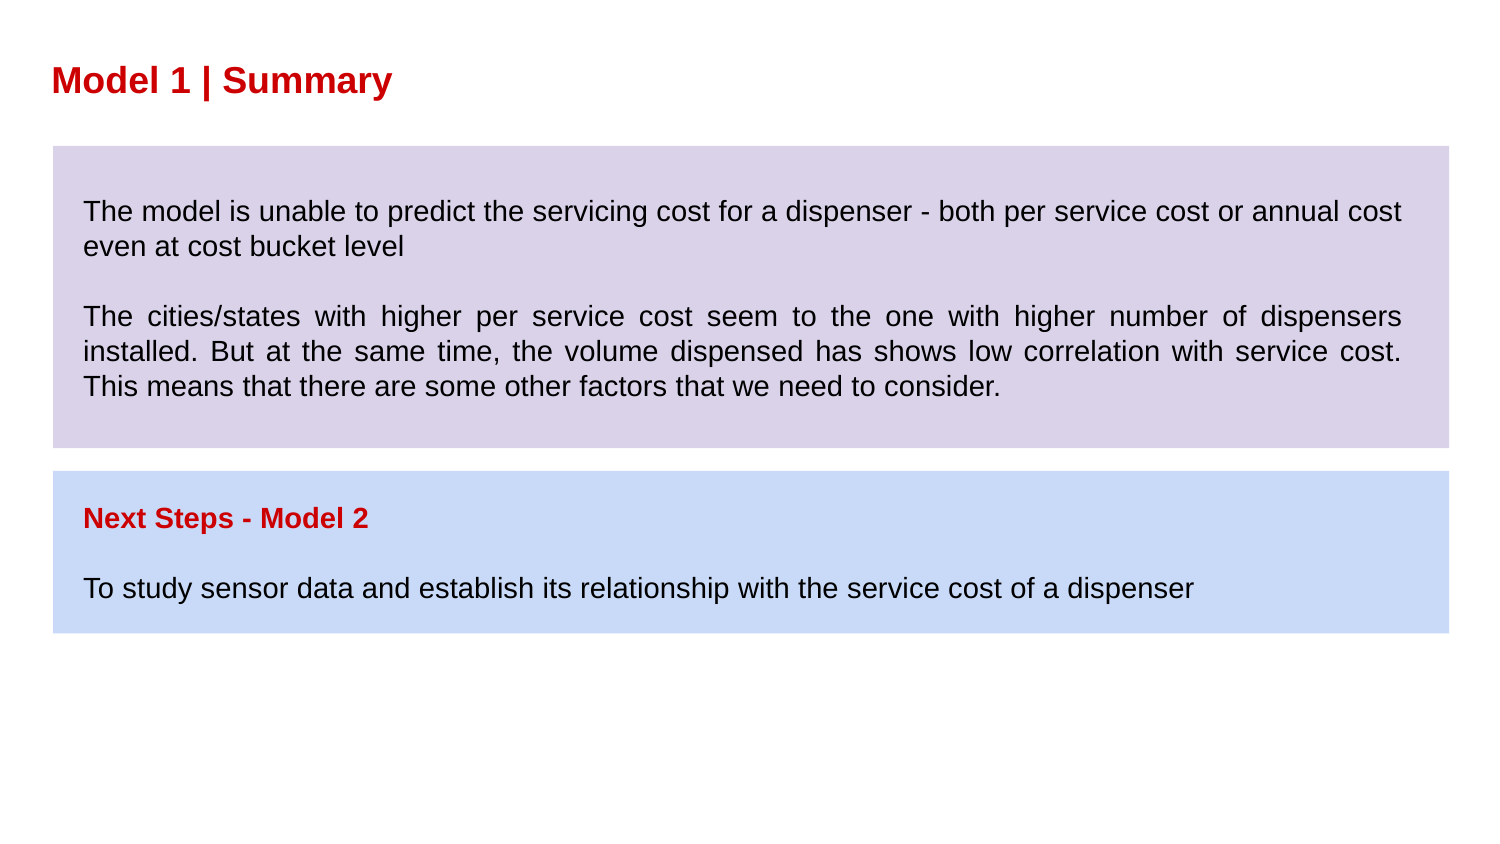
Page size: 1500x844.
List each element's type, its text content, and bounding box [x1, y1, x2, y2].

text_box Next Steps - Model 2 To study sensor data and establish its relationship with the service cost of a dispenser [53, 470, 1450, 634]
text_box The model is unable to predict the servicing cost for a dispenser - both per service cost or annual cost even at cost bucket level The cities/states with higher per service cost seem to the one with higher number of dispensers installed. But at the same time, the volume dispensed has shows low correlation with service cost. This means that there are some other factors that we need to consider. [53, 145, 1450, 449]
text_box Model 1 | Summary [36, 41, 1473, 114]
